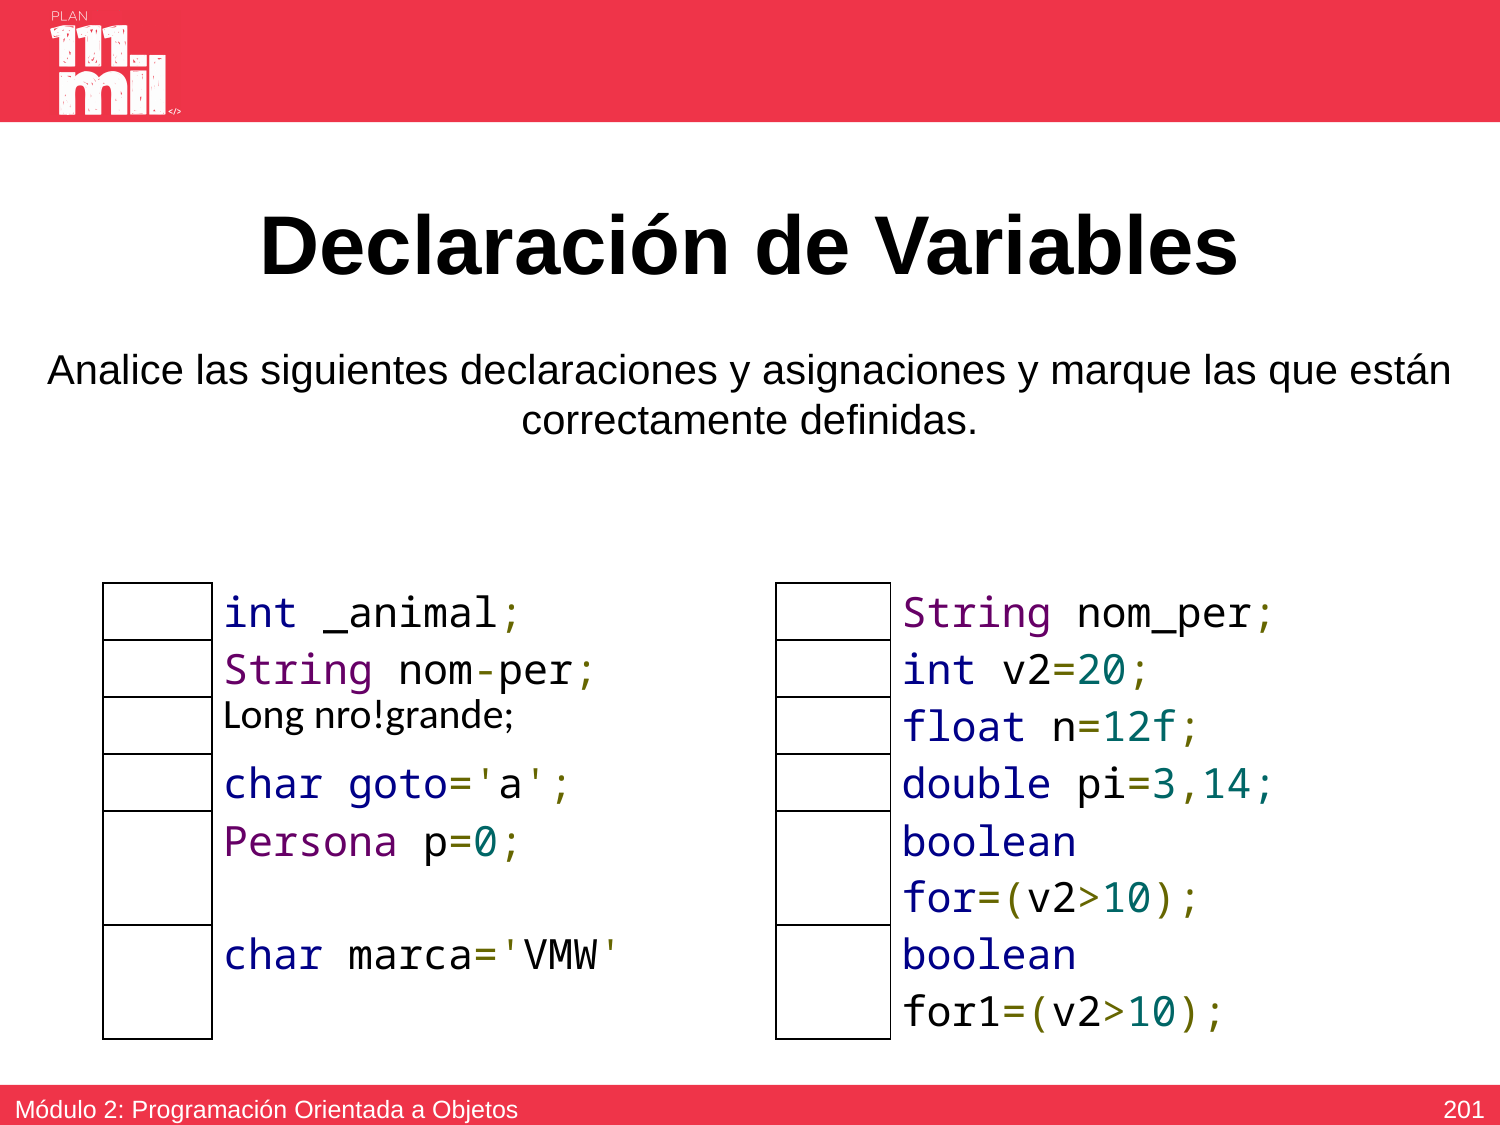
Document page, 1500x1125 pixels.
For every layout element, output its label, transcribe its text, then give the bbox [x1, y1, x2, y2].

table_cell [777, 641, 890, 696]
table_cell [777, 755, 890, 810]
table_cell boolean for1=(v2>10); [891, 925, 1397, 1039]
table_cell String nom-per; [213, 640, 775, 697]
table_cell [104, 812, 211, 924]
table_cell int v2=20; [891, 640, 1397, 697]
table_cell [777, 698, 890, 753]
table_cell boolean for=(v2>10); [891, 811, 1397, 925]
table_cell [777, 926, 890, 1038]
slide_number 200 [1162, 1078, 1500, 1125]
table_cell char goto='a'; [213, 754, 775, 811]
table_cell [104, 641, 211, 696]
table_cell [777, 812, 890, 924]
table_header String nom_per; [891, 583, 1397, 640]
table_cell [104, 755, 211, 810]
table_cell float n=12f; [891, 697, 1397, 754]
title Declaración de Variables [103, 147, 1397, 335]
table_cell [104, 698, 211, 753]
table_header [777, 584, 890, 639]
footer Módulo 2: Programación Orientada a Objetos [0, 1078, 555, 1125]
table_cell double pi=3,14; [891, 754, 1397, 811]
table_cell Persona p=0; [213, 811, 775, 925]
table_cell char marca='VMW' [213, 925, 775, 1039]
table_header [104, 584, 211, 639]
text_box Analice las siguientes declaraciones y asignaciones y marque las que están correctamente definidas. [0, 335, 1500, 451]
table_cell [104, 926, 211, 1038]
table_header int _animal; [213, 583, 775, 640]
table_cell Long nro!grande; [213, 697, 775, 754]
